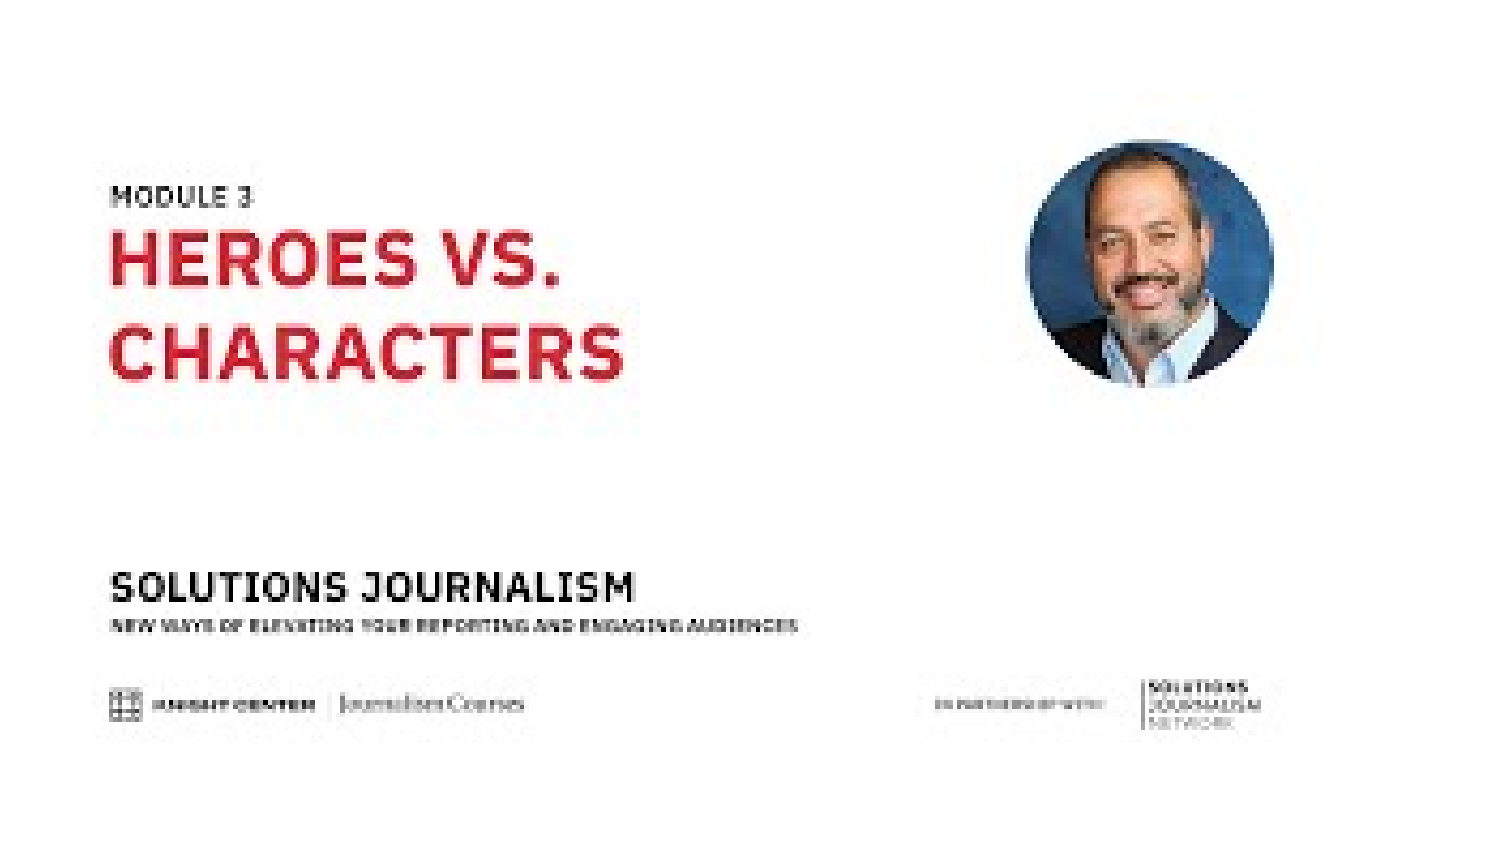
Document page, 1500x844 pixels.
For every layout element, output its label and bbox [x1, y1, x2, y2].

picture [24, 24, 1395, 796]
